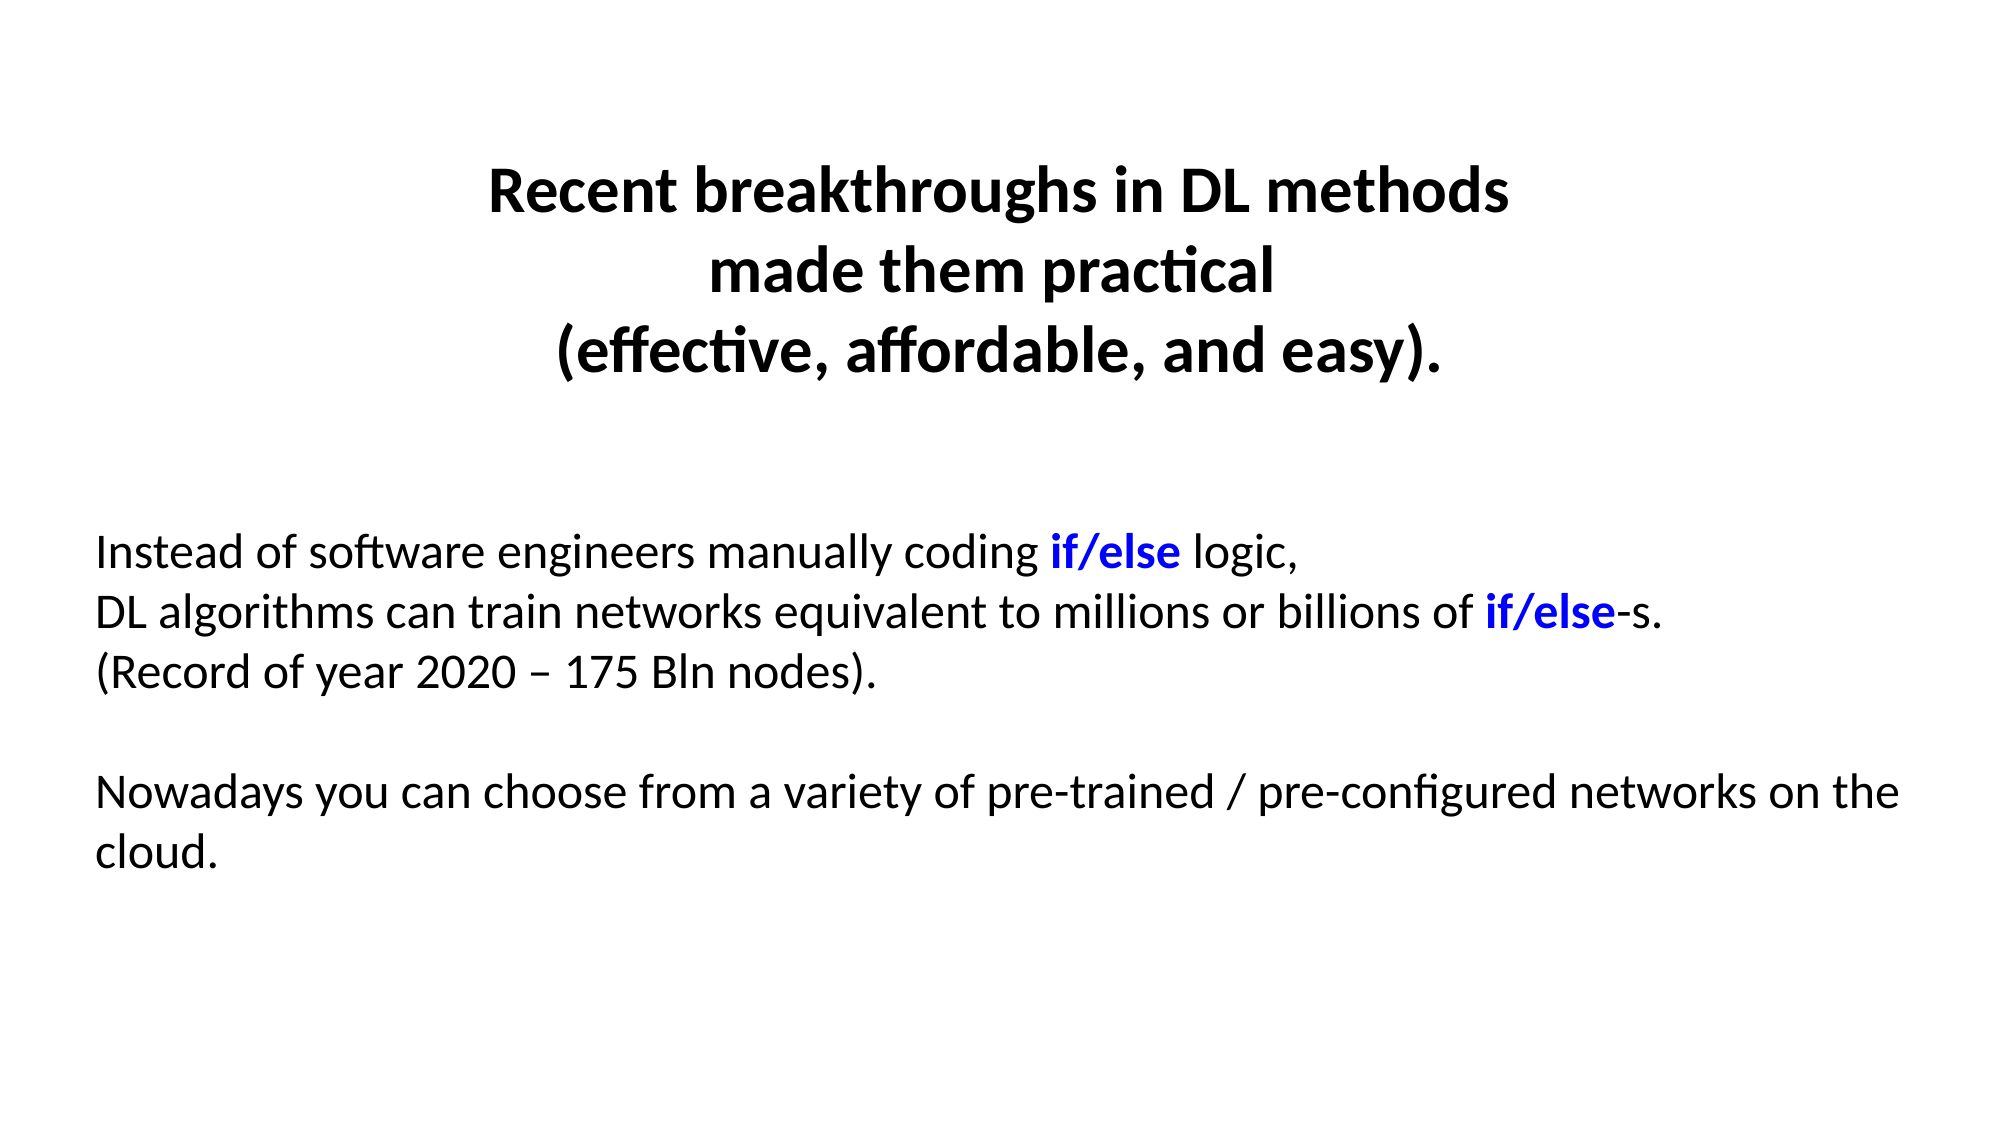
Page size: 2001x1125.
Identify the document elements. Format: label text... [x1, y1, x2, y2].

text_box Recent breakthroughs in DL methods made them practical (effective, affordable, and easy). [0, 130, 2000, 426]
text_box Instead of software engineers manually coding if/else logic, DL algorithms can train networks equivalent to millions or billions of if/else-s. (Record of year 2020 – 175 Bln nodes). Nowadays you can choose from a variety of pre-trained / pre-configured networks on the cloud. [80, 503, 1920, 896]
